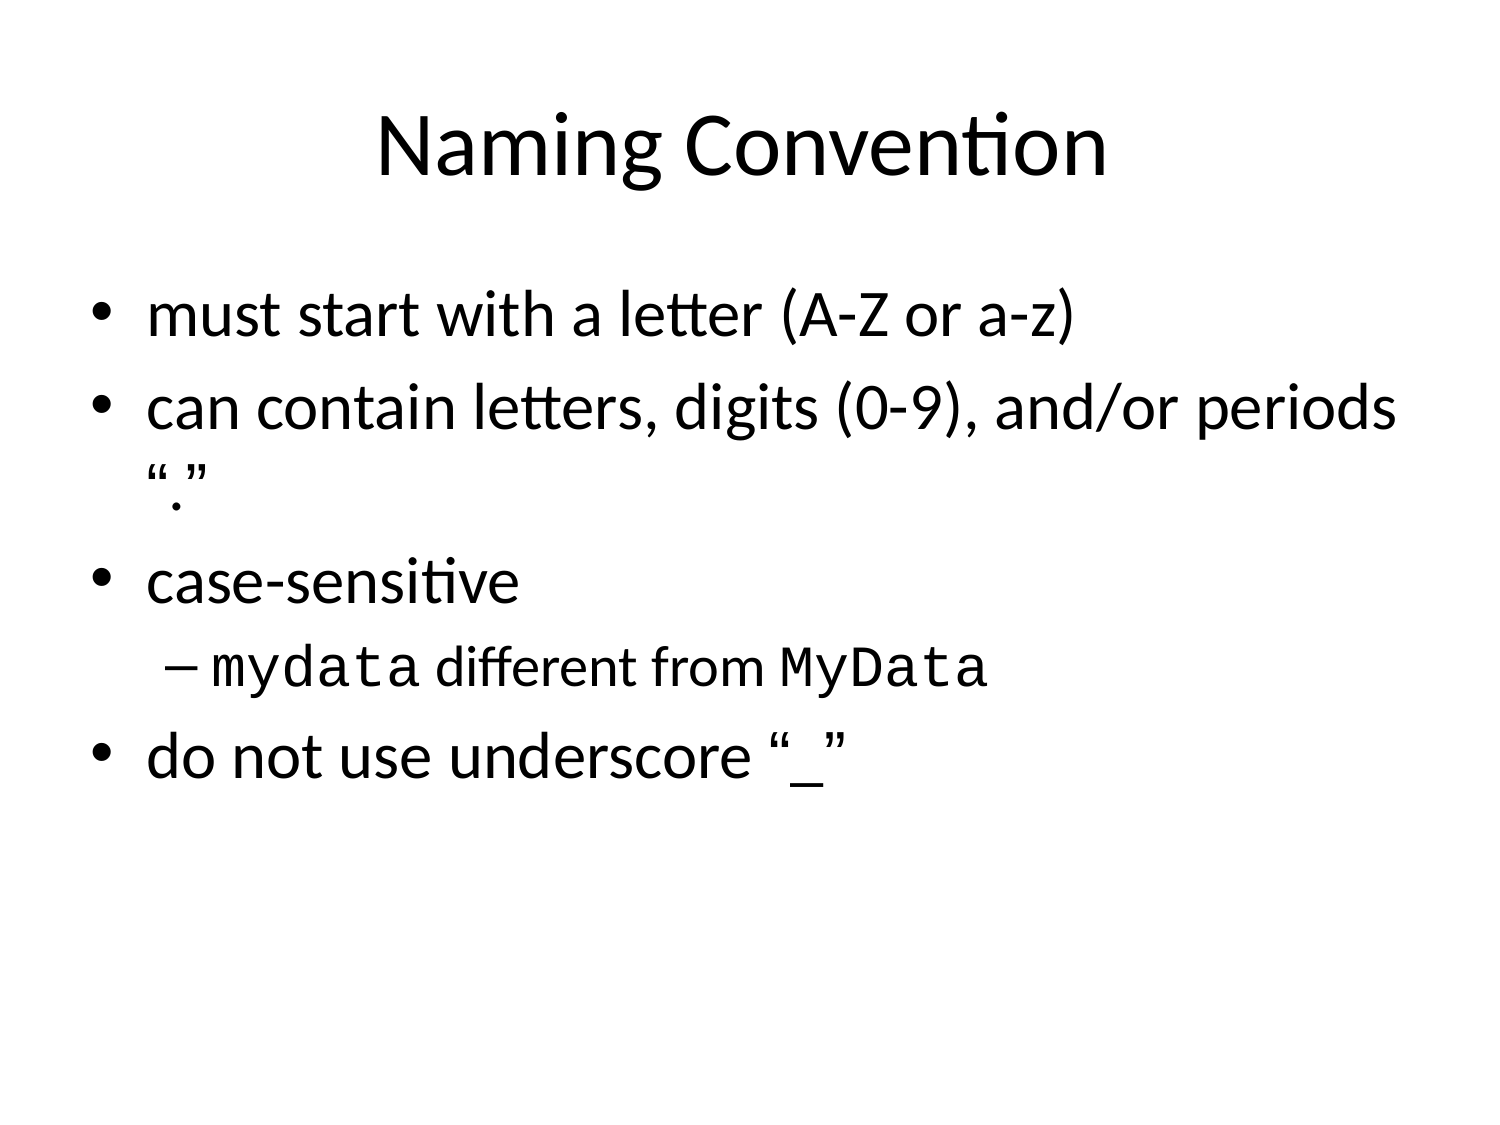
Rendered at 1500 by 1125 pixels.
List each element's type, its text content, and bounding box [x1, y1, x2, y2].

title Naming Convention [75, 45, 1425, 233]
list must start with a letter (A-Z or a-z) can contain letters, digits (0-9), and/or periods “.” case-sensitive mydata different from MyData do not use underscore “_” [75, 262, 1425, 1005]
